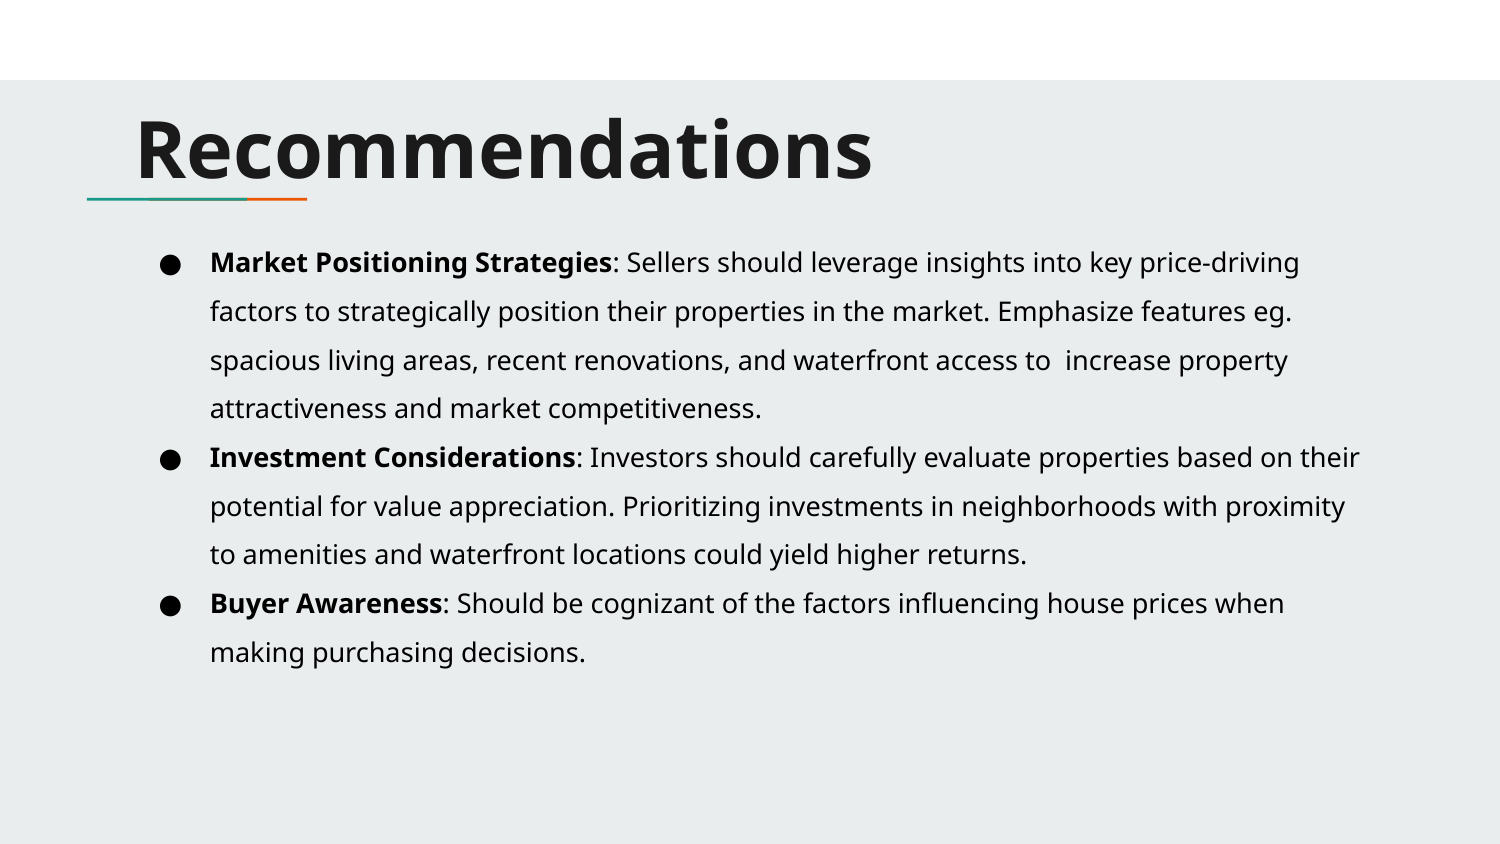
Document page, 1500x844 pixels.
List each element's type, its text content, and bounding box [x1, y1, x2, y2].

subtitle Market Positioning Strategies: Sellers should leverage insights into key price-driving factors to strategically position their properties in the market. Emphasize features eg. spacious living areas, recent renovations, and waterfront access to increase property attractiveness and market competitiveness. Investment Considerations: Investors should carefully evaluate properties based on their potential for value appreciation. Prioritizing investments in neighborhoods with proximity to amenities and waterfront locations could yield higher returns. Buyer Awareness: Should be cognizant of the factors influencing house prices when making purchasing decisions. [119, 214, 1381, 787]
title Recommendations [119, 83, 1381, 214]
